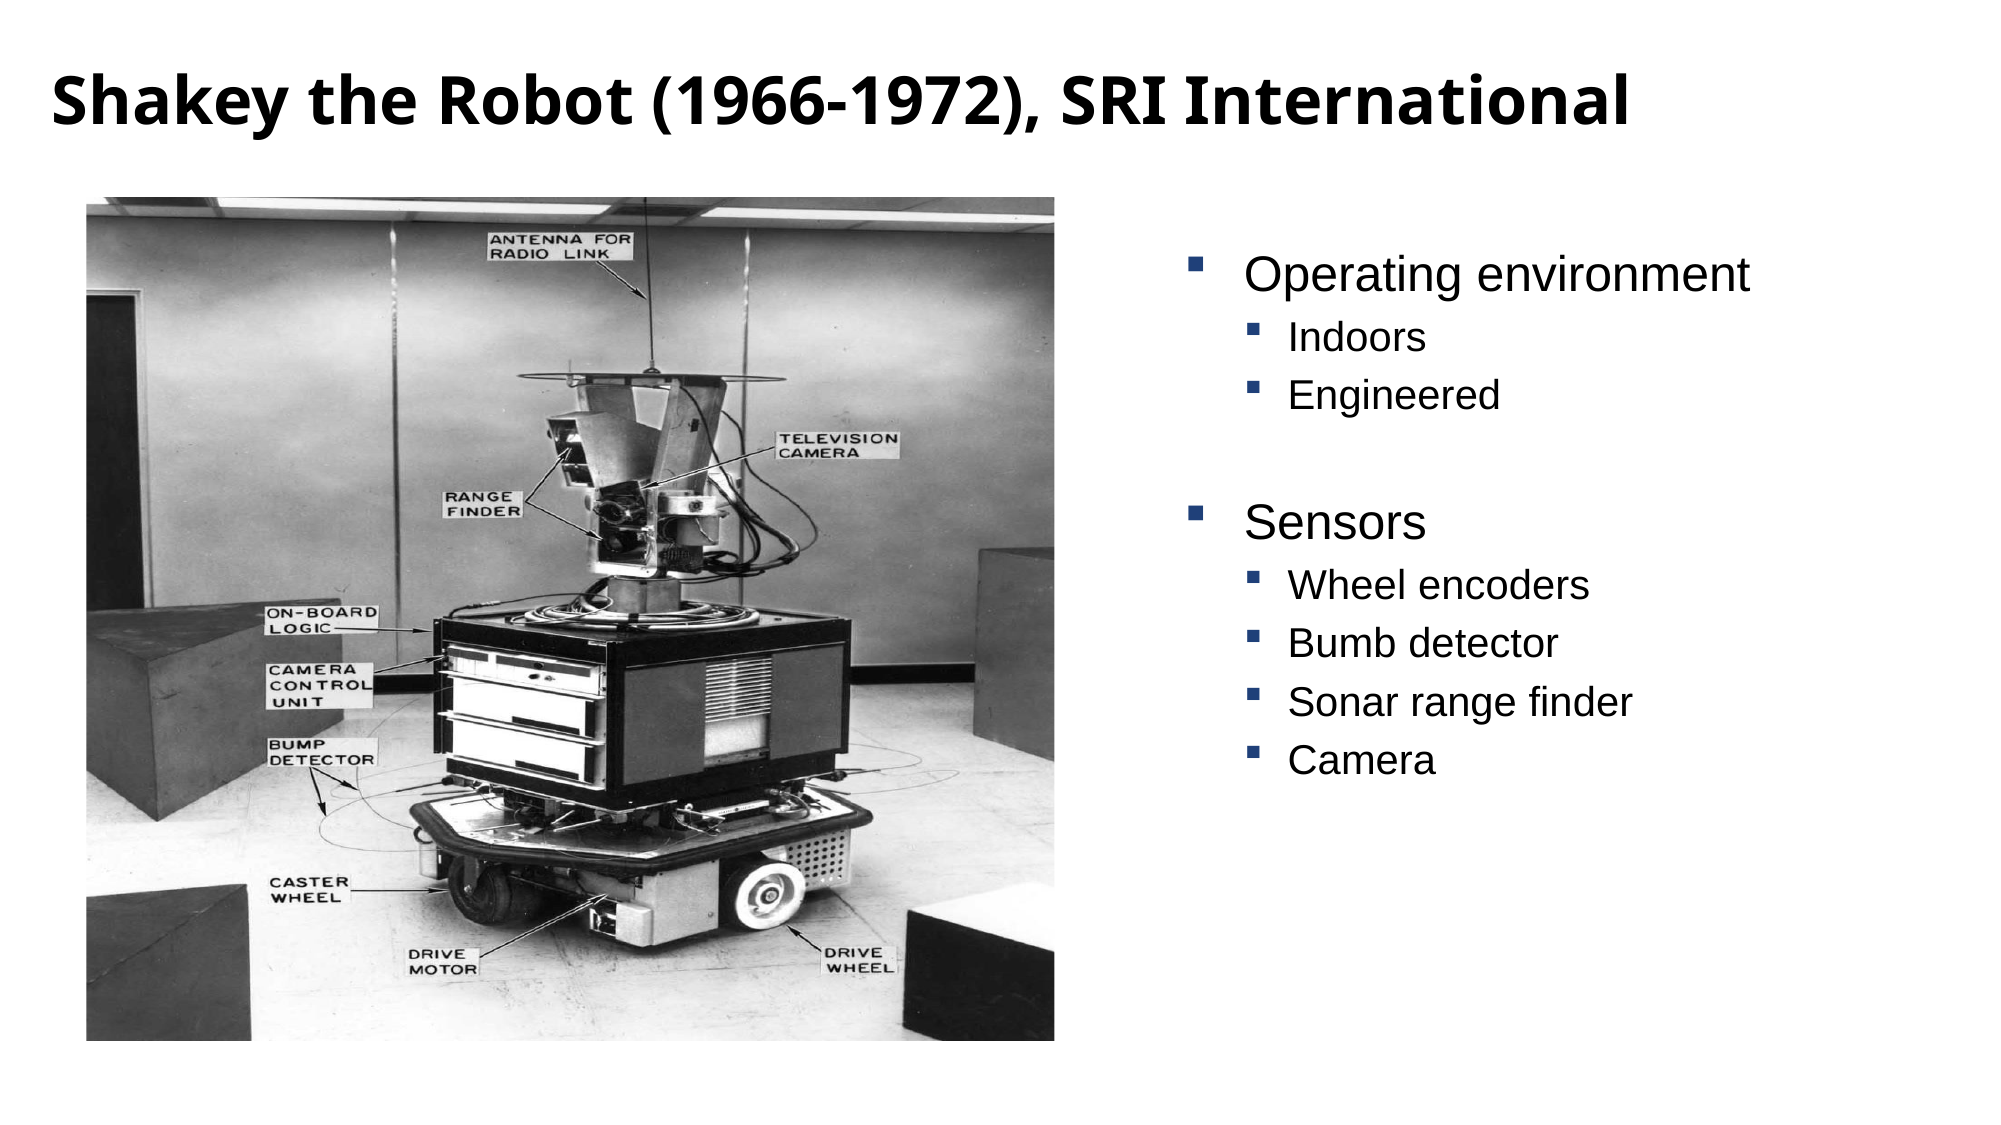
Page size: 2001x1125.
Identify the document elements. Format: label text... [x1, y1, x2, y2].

text_box Shakey the Robot (1966-1972), SRI International [49, 56, 2000, 139]
text_box [86, 197, 1055, 1041]
text_box Operating environment Indoors Engineered Sensors Wheel encoders Bumb detector Sonar range finder Camera [1182, 228, 1756, 783]
